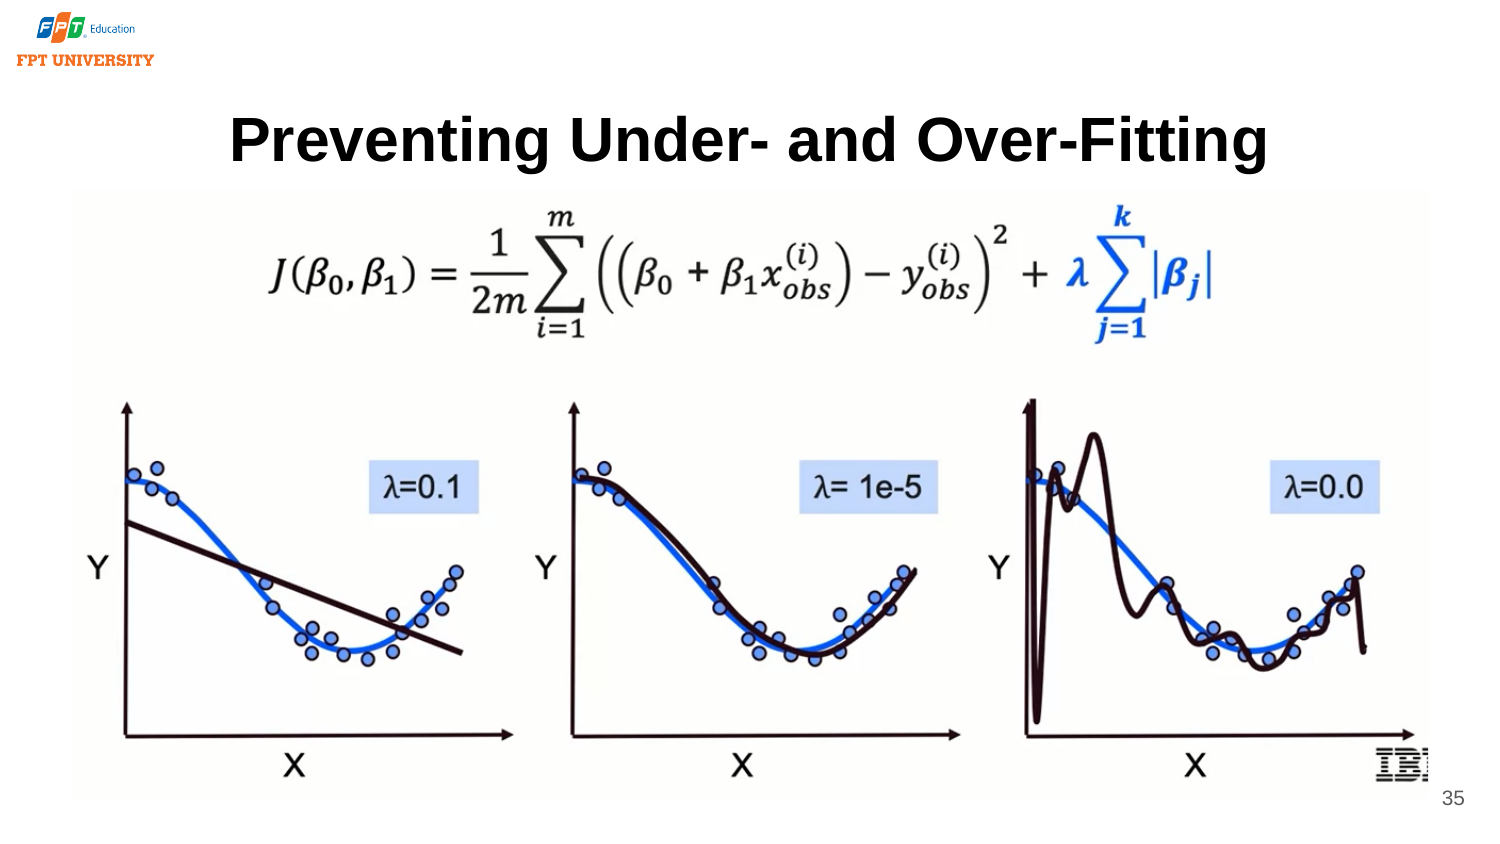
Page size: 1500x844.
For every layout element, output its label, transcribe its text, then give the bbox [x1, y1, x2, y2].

picture [71, 189, 1429, 800]
slide_number 35 [1389, 764, 1480, 830]
title Preventing Under- and Over-Fitting [51, 72, 1449, 167]
picture [11, 1, 160, 77]
